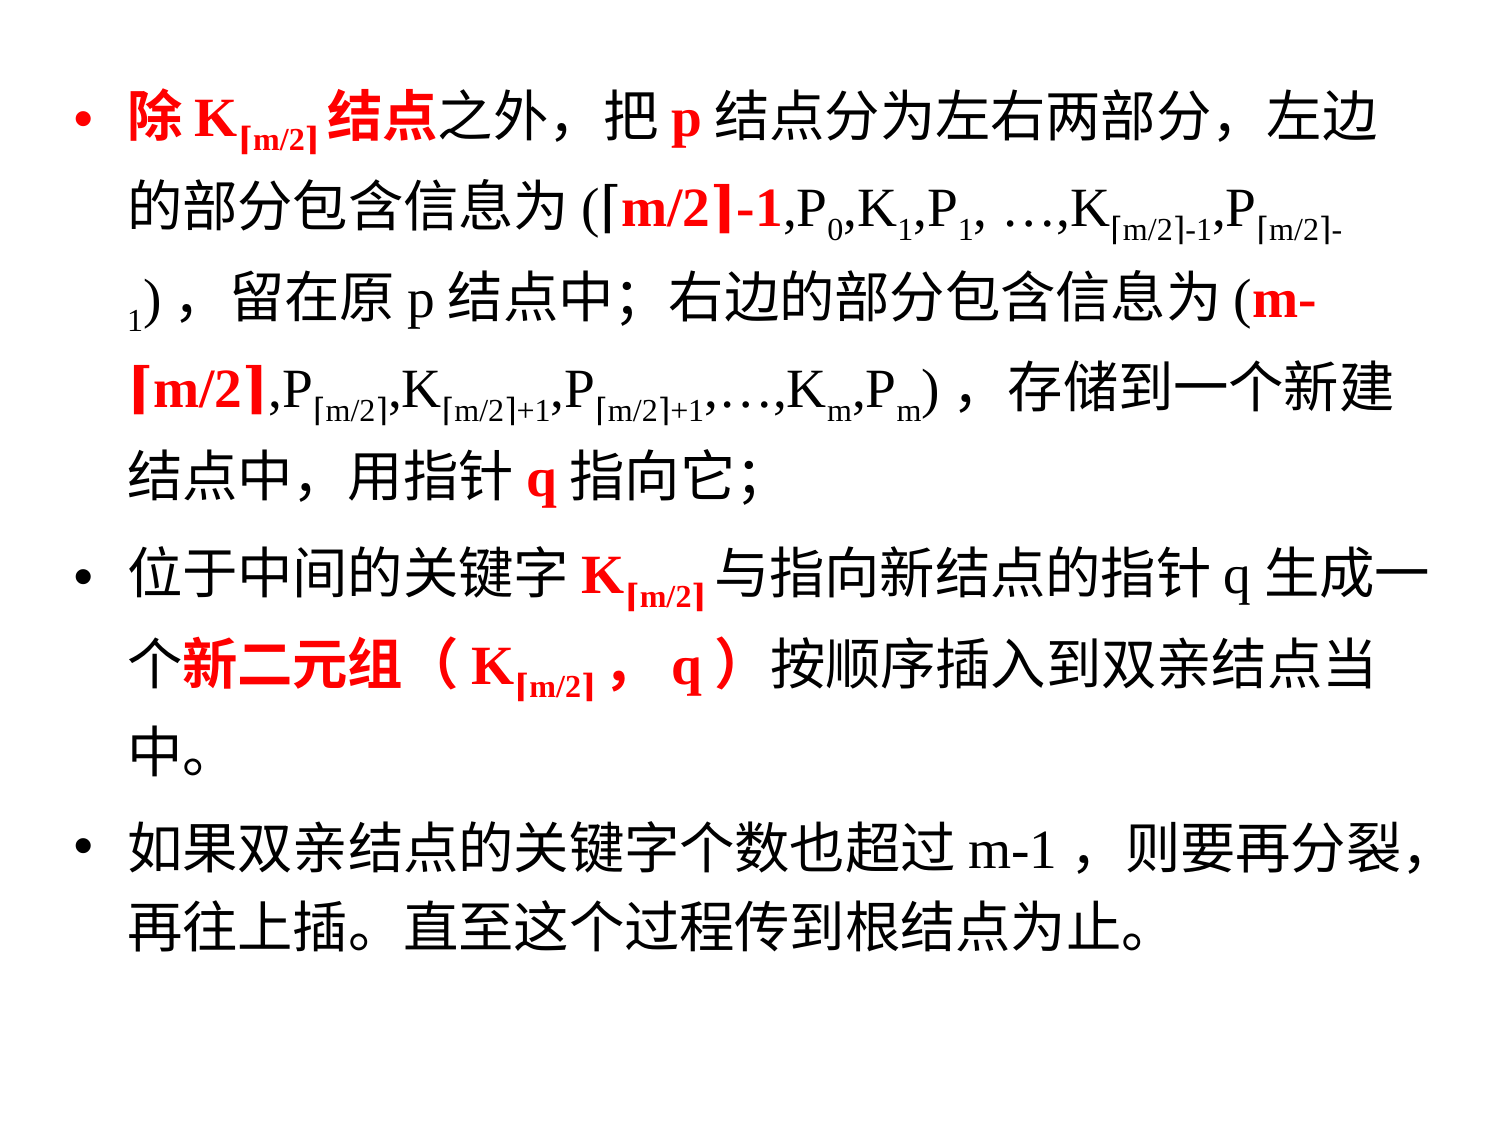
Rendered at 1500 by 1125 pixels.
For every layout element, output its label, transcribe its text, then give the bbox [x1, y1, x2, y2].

list 除K⌈m/2⌉结点之外，把p结点分为左右两部分，左边的部分包含信息为(⌈m/2⌉-1,P0,K1,P1, …,K⌈m/2⌉-1,P⌈m/2⌉-1)，留在原p结点中；右边的部分包含信息为(m-⌈m/2⌉,P⌈m/2⌉,K⌈m/2⌉+1,P⌈m/2⌉+1,…,Km,Pm)，存储到一个新建结点中，用指针q指向它； 位于中间的关键字K⌈m/2⌉与指向新结点的指针q生成一个新二元组（K⌈m/2⌉，q）按顺序插入到双亲结点当中。 如果双亲结点的关键字个数也超过m-1，则要再分裂，再往上插。直至这个过程传到根结点为止。 [58, 58, 1447, 976]
